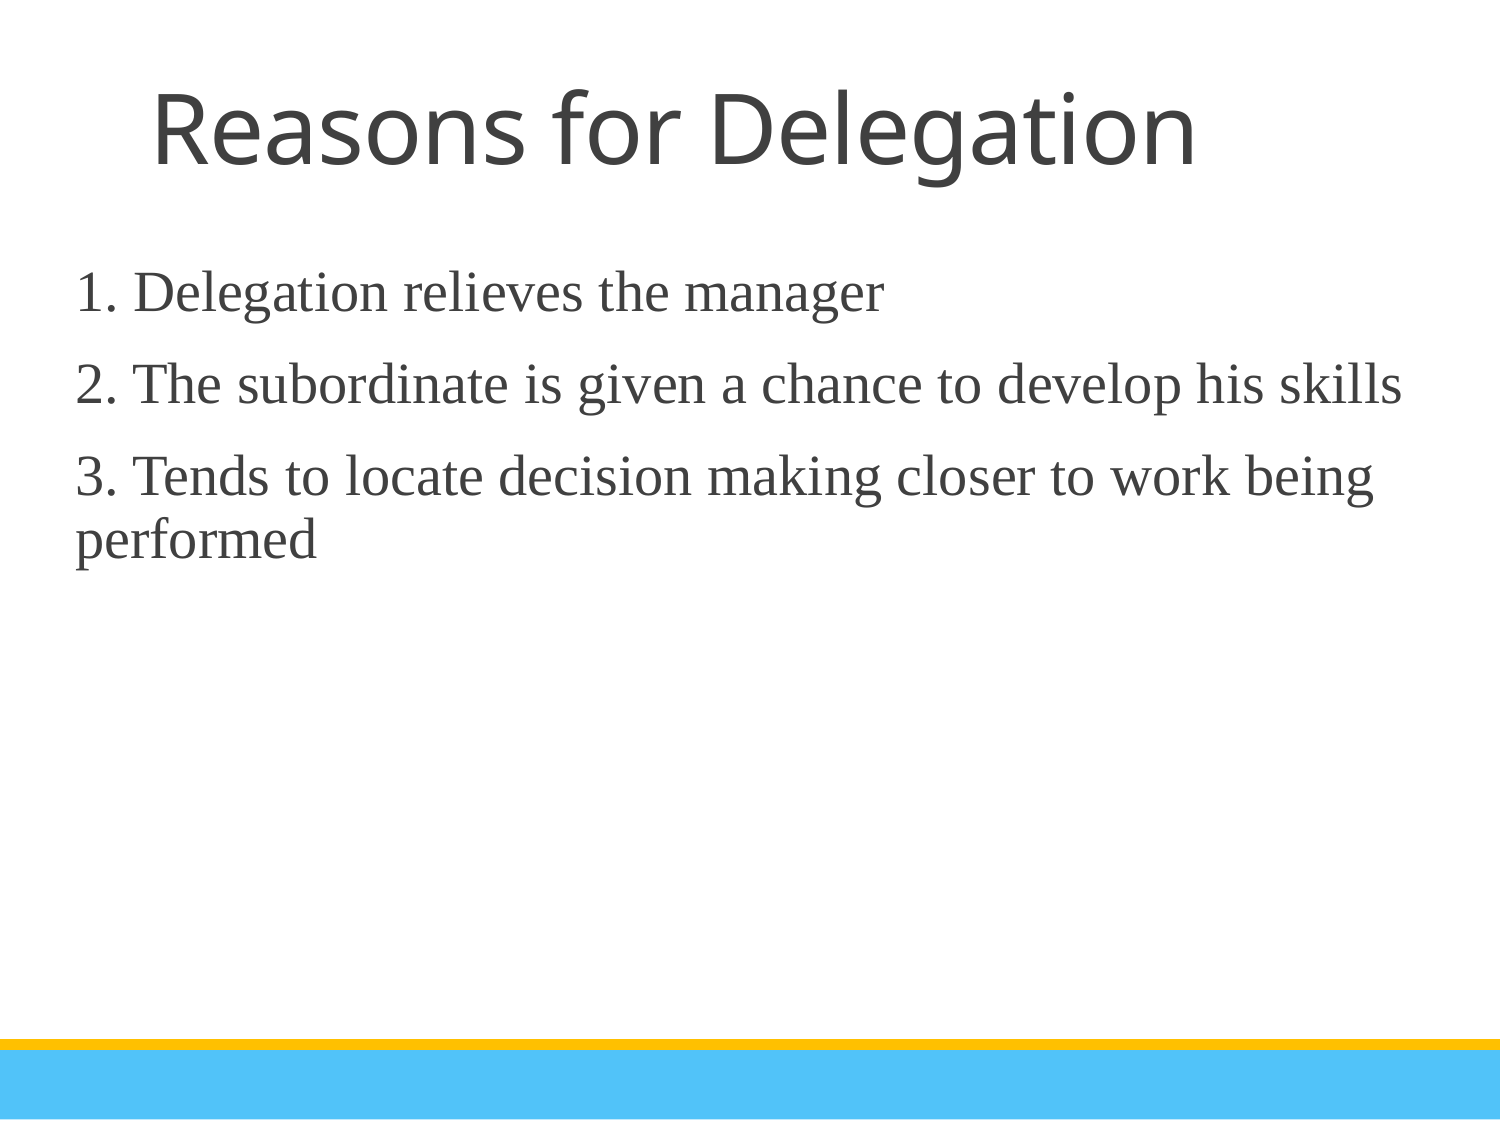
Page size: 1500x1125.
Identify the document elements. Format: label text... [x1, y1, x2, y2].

title Reasons for Delegation [0, 77, 1350, 193]
list 1. Delegation relieves the manager 2. The subordinate is given a chance to develop his skills 3. Tends to locate decision making closer to work being performed [75, 253, 1425, 750]
